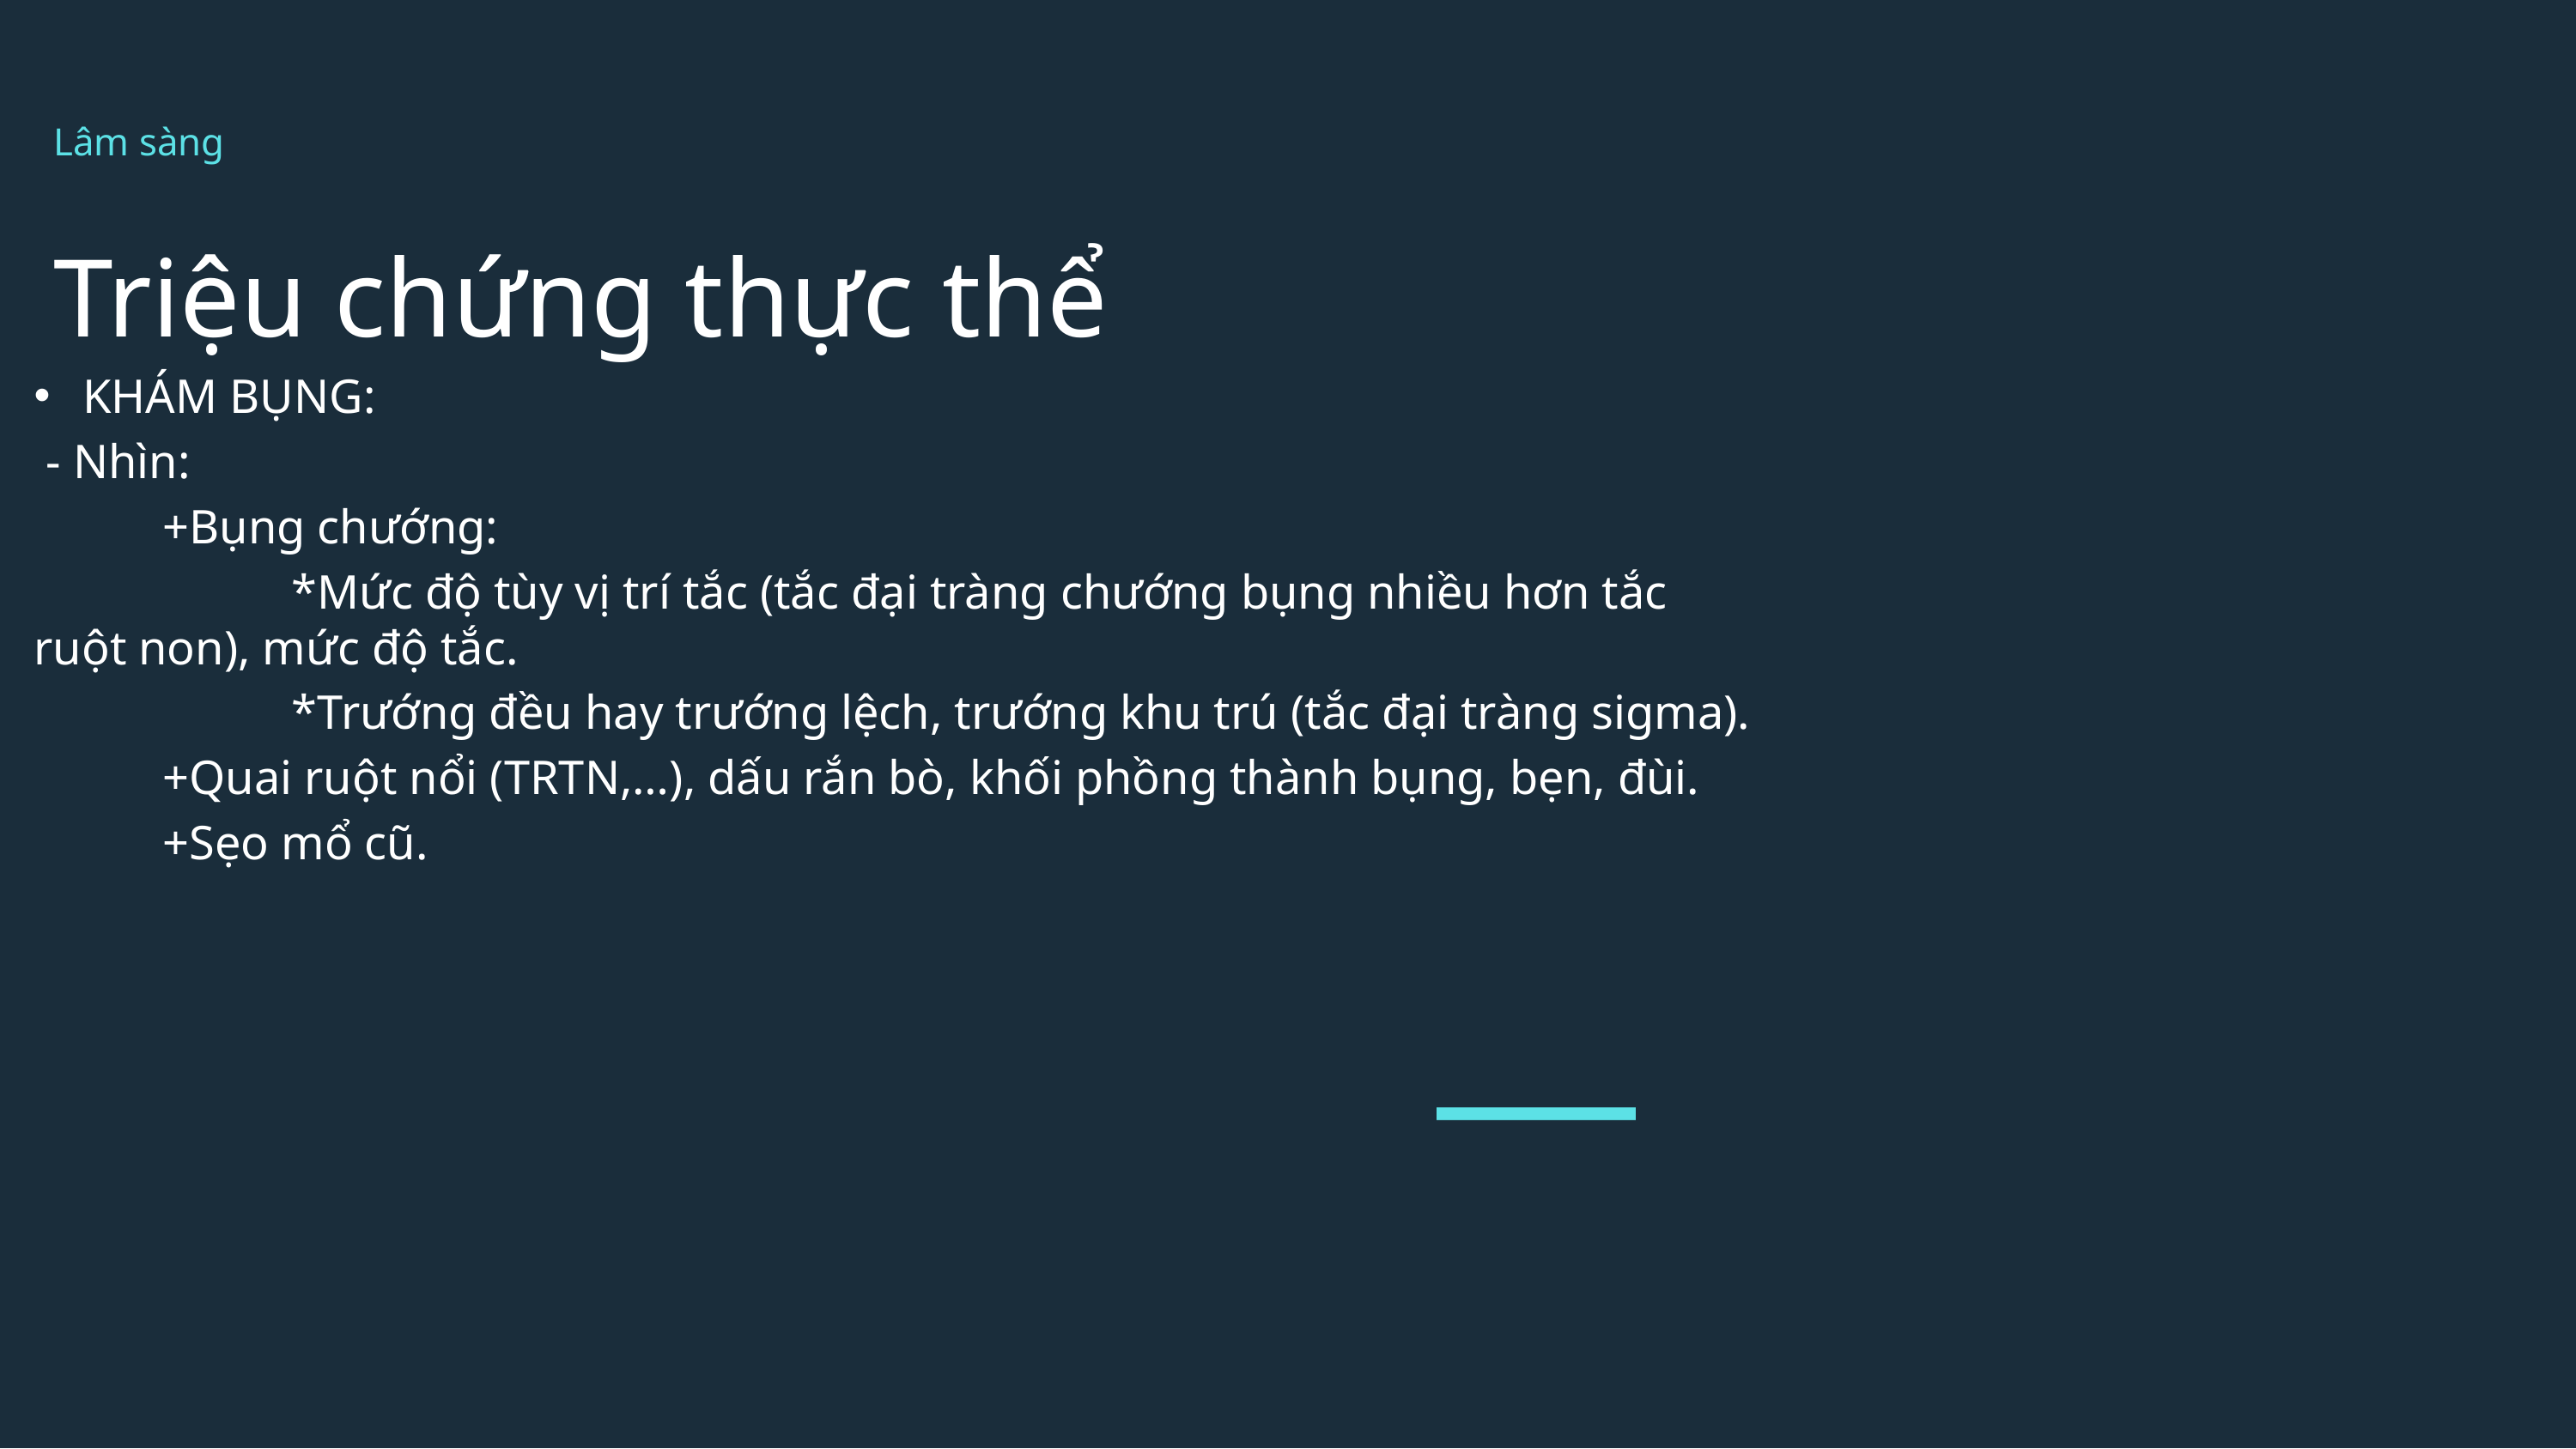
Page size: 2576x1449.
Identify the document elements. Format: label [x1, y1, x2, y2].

picture [1437, 1106, 1637, 1121]
text_box [0, 0, 2576, 1449]
